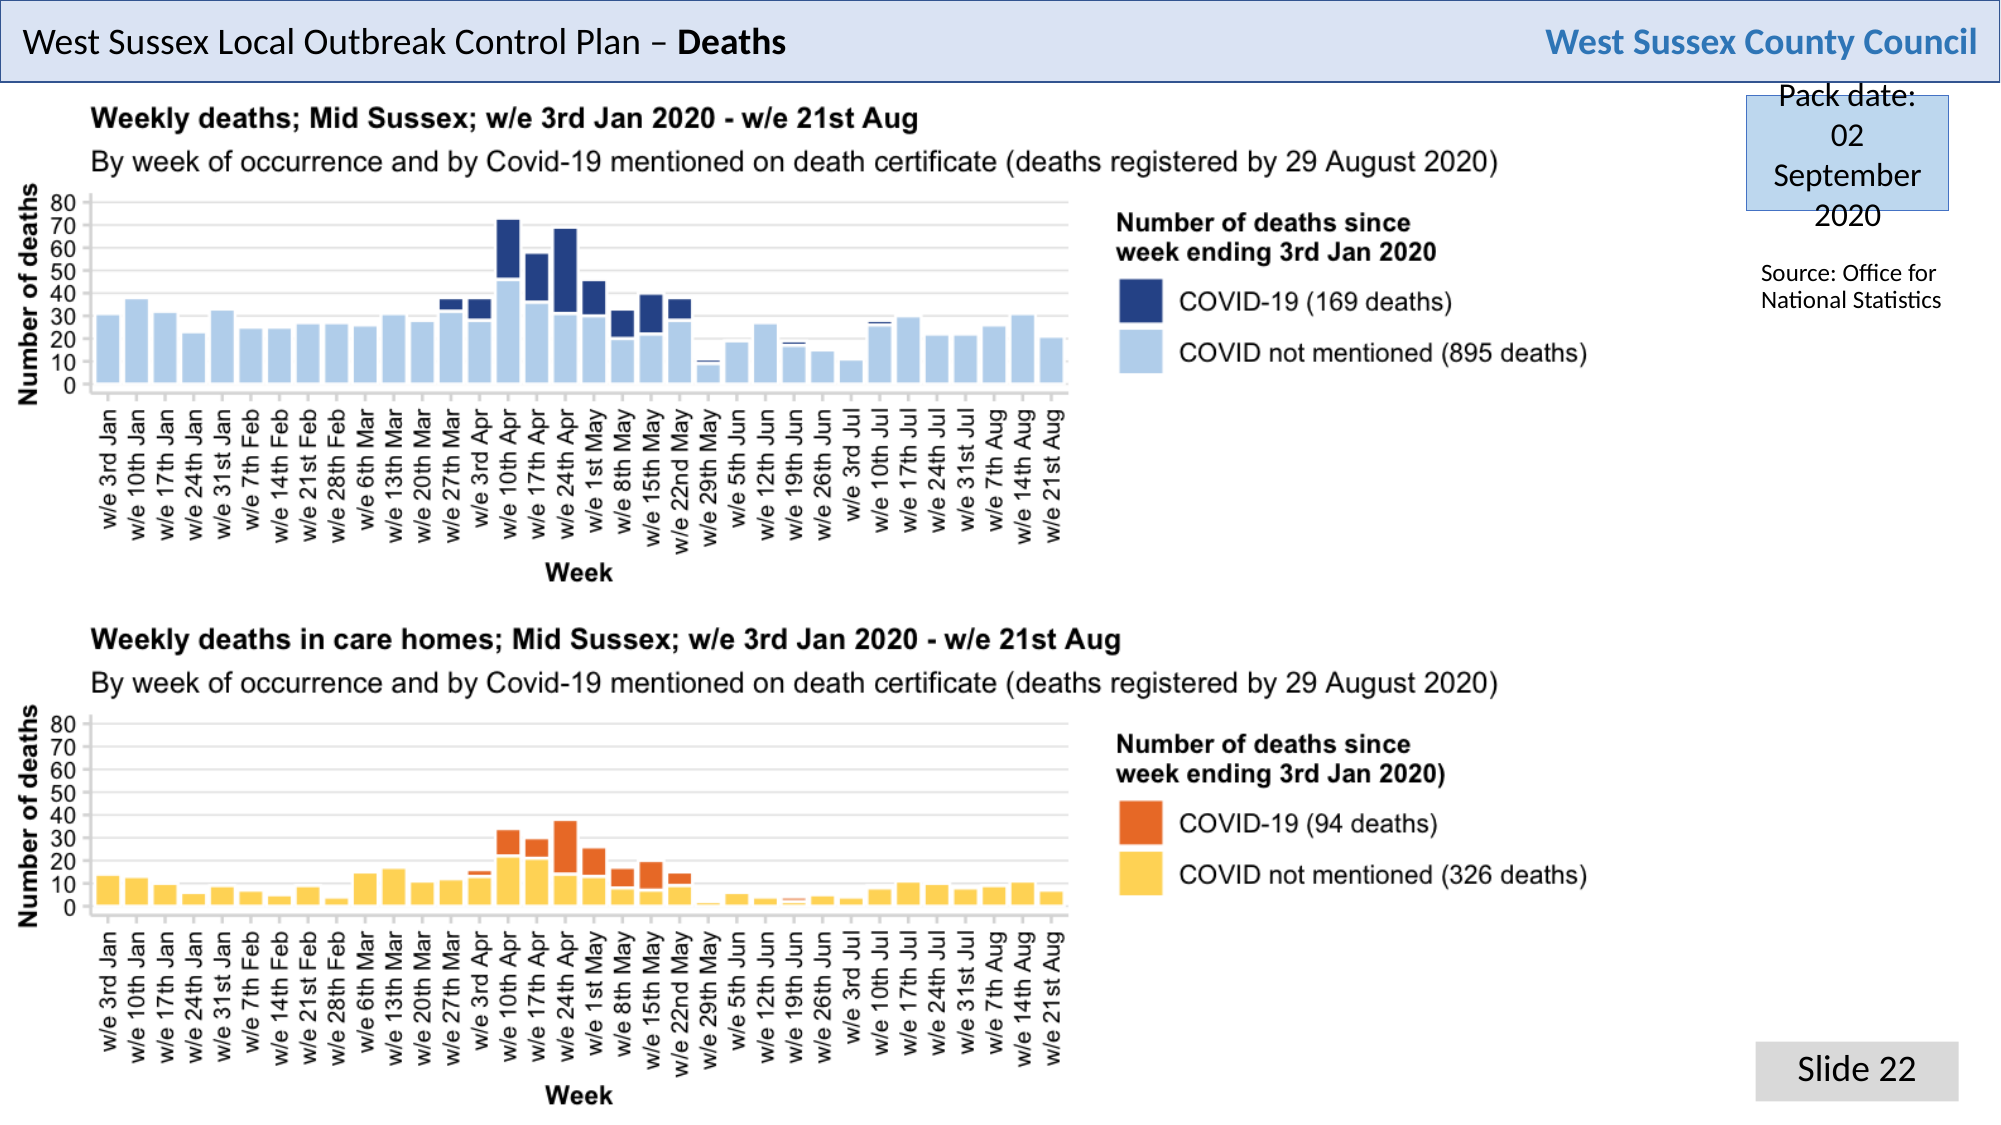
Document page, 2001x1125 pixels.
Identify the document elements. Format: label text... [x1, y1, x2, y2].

picture [3, 612, 1619, 1125]
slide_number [1746, 95, 1949, 211]
picture [3, 91, 1619, 602]
list Slide 22 [1755, 1041, 1959, 1102]
list Source: Office for National Statistics [1746, 252, 1959, 290]
